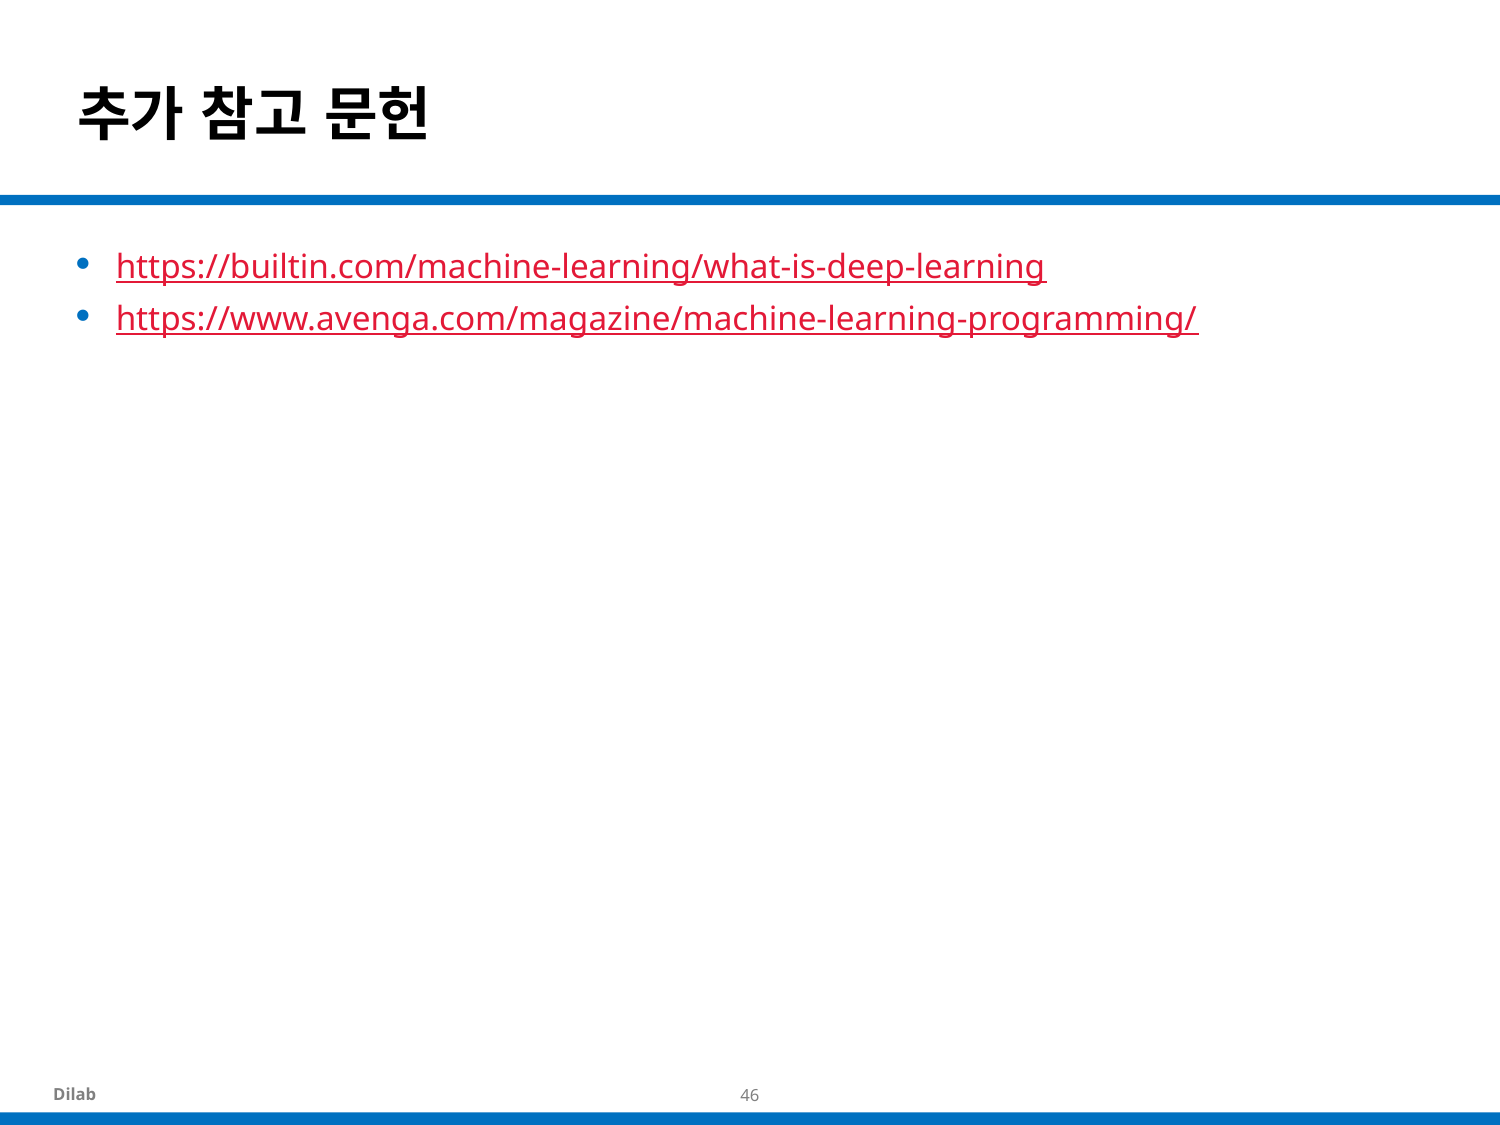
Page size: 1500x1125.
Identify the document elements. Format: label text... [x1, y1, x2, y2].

list https://builtin.com/machine-learning/what-is-deep-learning https://www.avenga.com/magazine/machine-learning-programming/ [62, 237, 1413, 1075]
title 추가 참고 문헌 [62, 62, 1413, 163]
